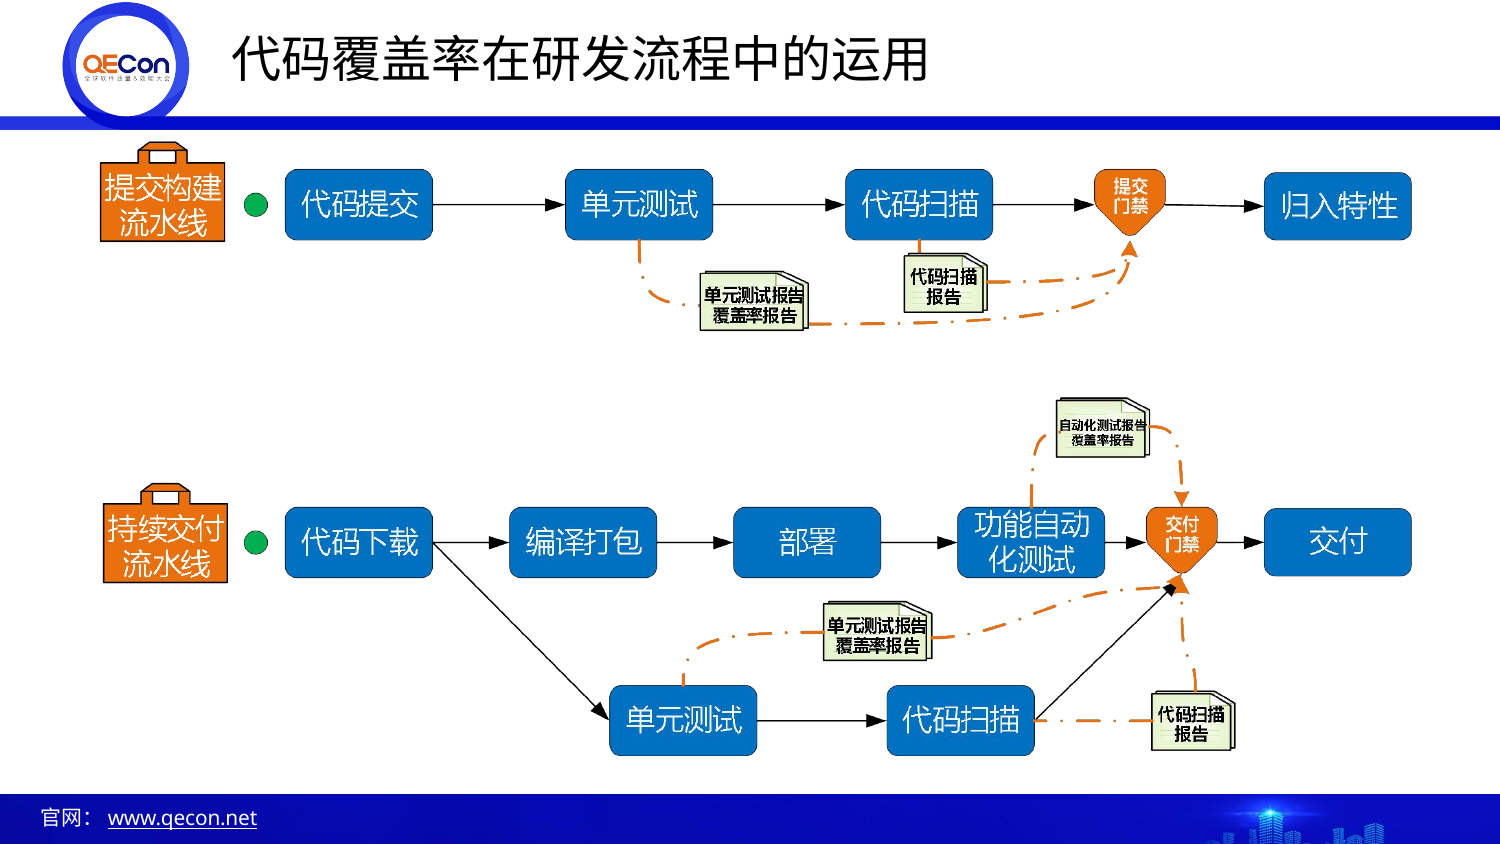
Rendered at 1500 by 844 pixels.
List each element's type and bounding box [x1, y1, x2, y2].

picture [99, 141, 1413, 757]
picture [0, 794, 1500, 844]
picture [0, 2, 1500, 130]
